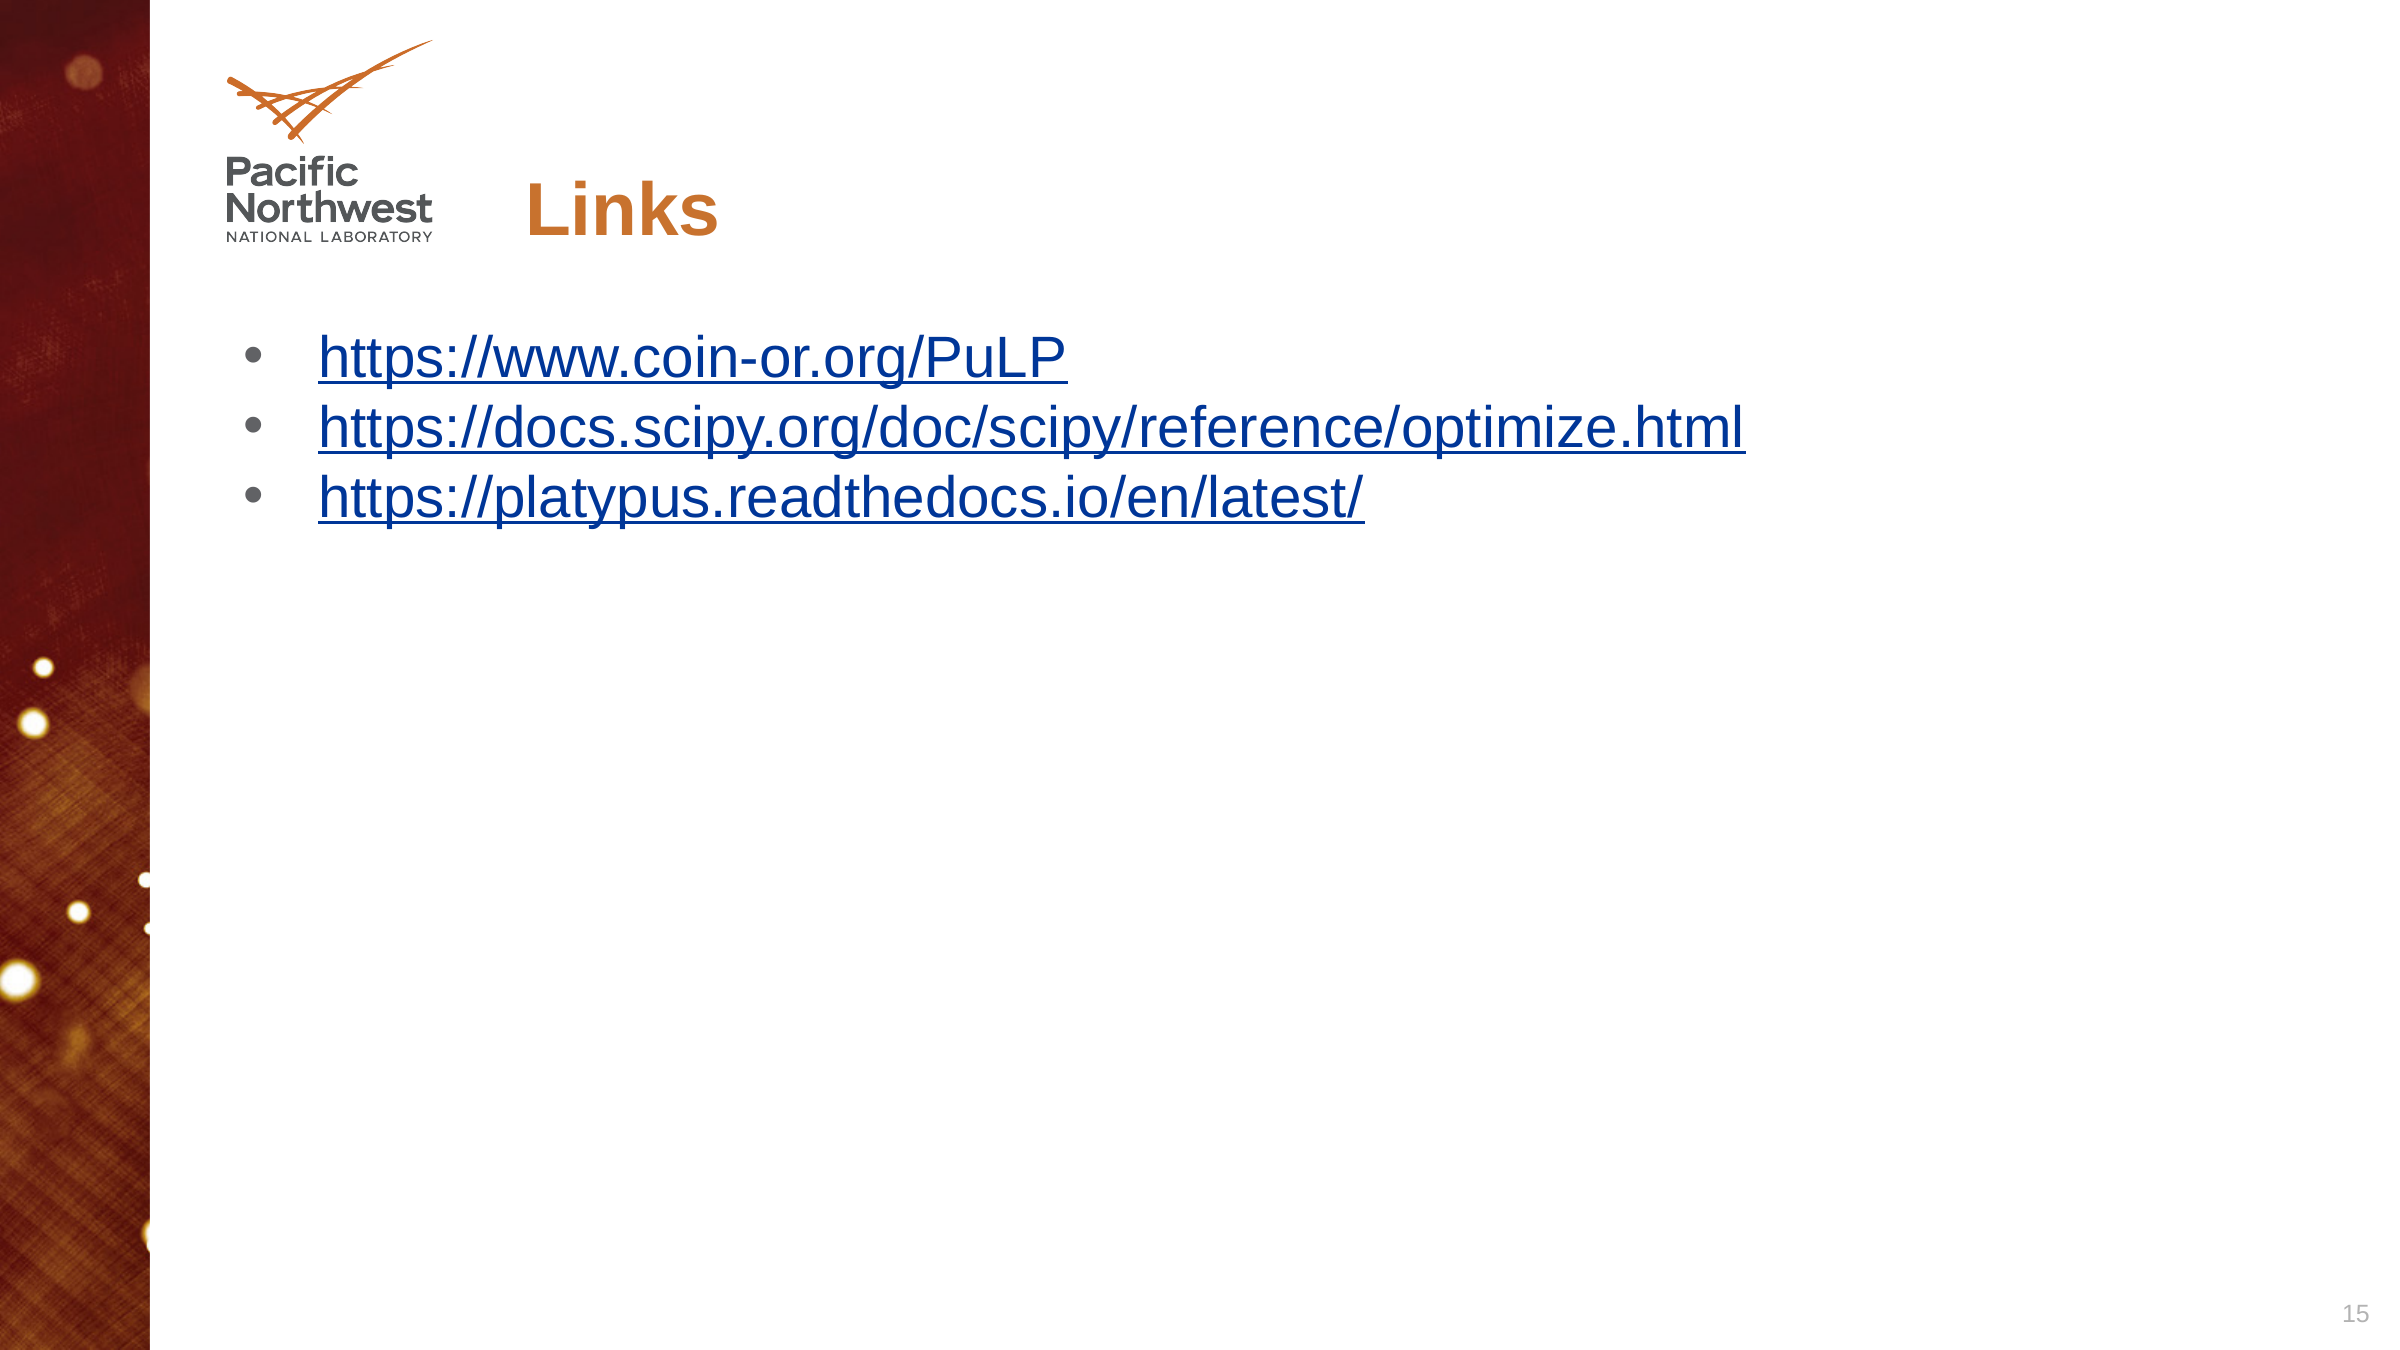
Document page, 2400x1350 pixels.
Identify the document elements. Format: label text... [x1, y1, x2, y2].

title Links [525, 44, 2325, 260]
picture [0, 0, 149, 1350]
picture [225, 38, 435, 244]
slide_number 15 [2295, 1275, 2370, 1350]
text_box https://www.coin-or.org/PuLP https://docs.scipy.org/doc/scipy/reference/optimize.html https://platypus.readthedocs.io/en/latest/ [228, 312, 2296, 537]
